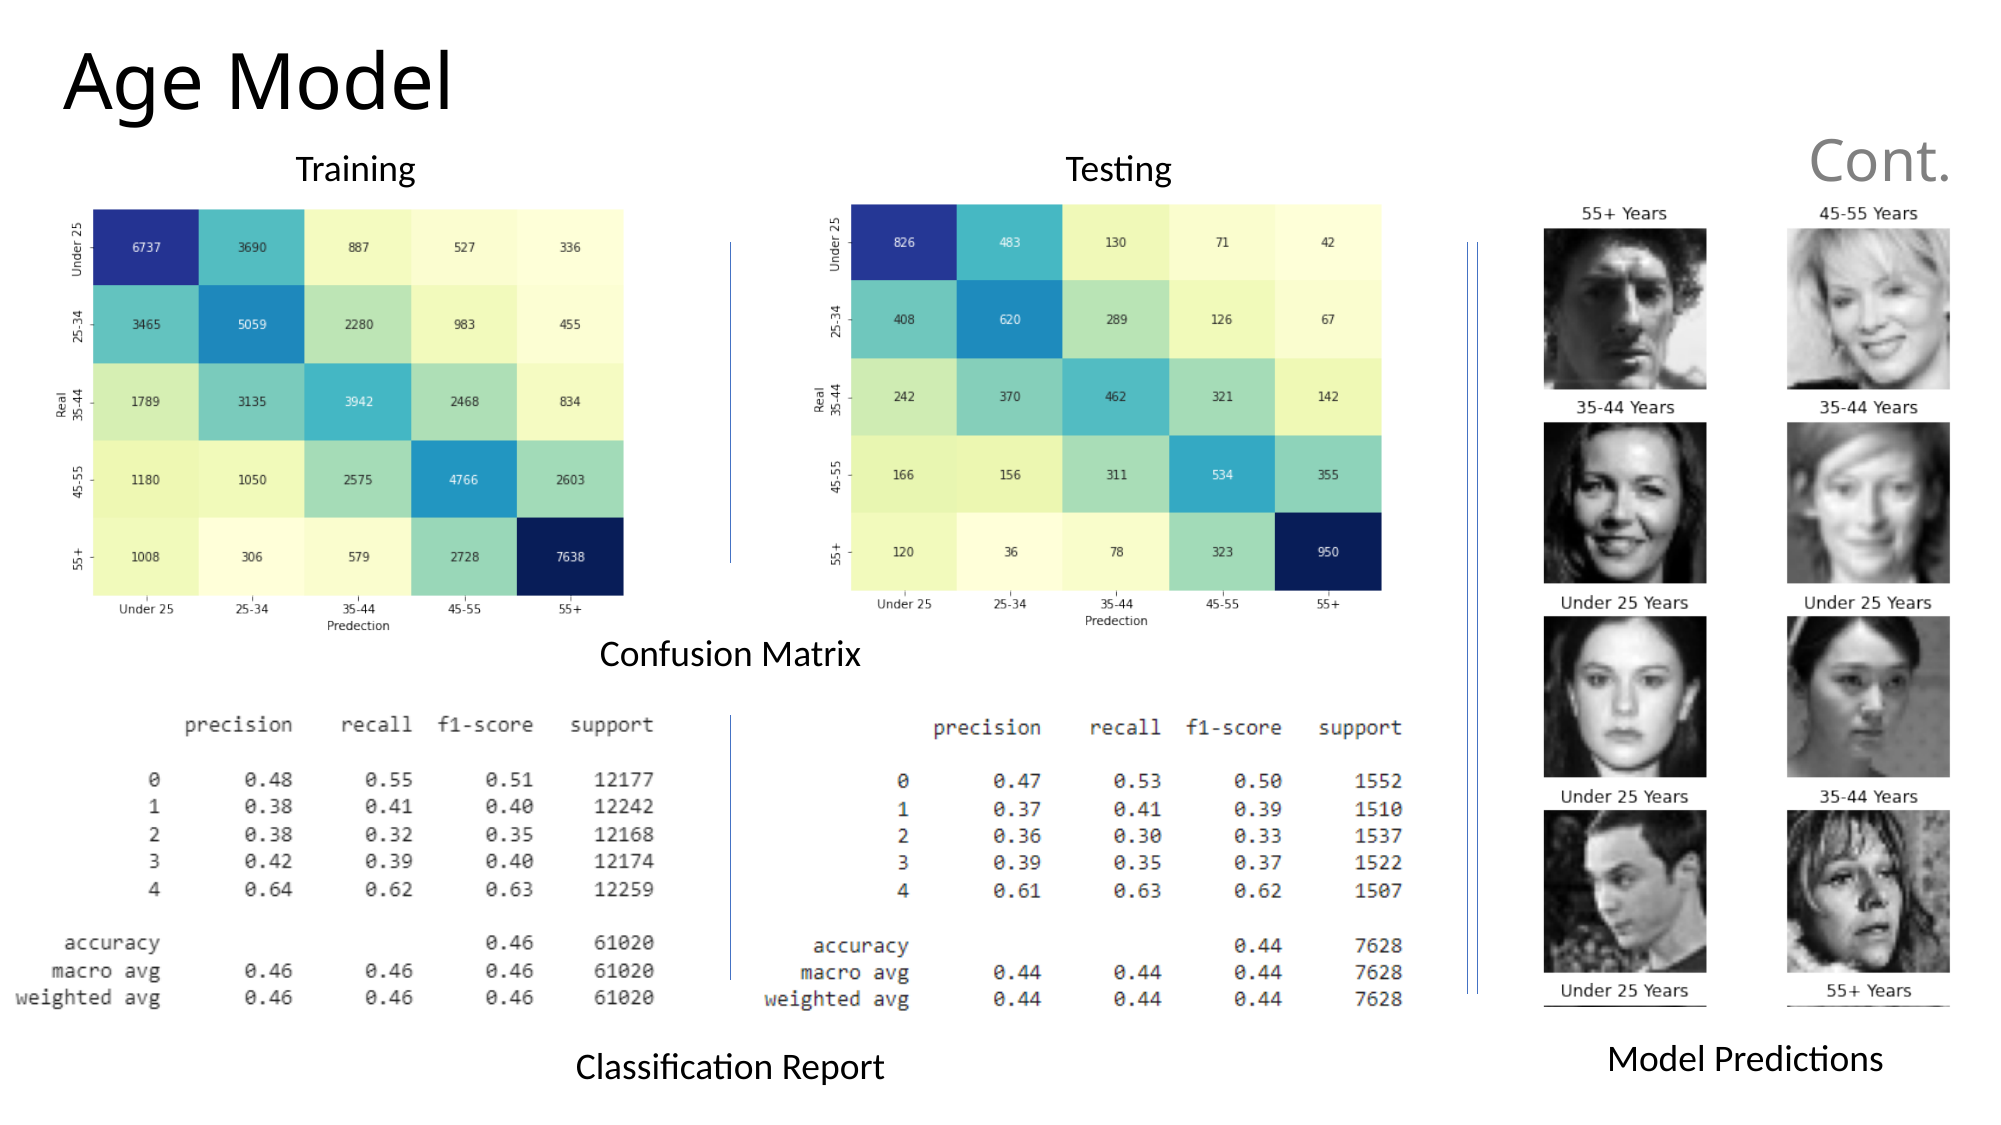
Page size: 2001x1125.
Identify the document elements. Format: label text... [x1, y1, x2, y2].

picture [5, 710, 667, 1014]
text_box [1534, 196, 1957, 1088]
text_box Classification Report [552, 1034, 909, 1095]
picture [806, 196, 1389, 636]
picture [757, 716, 1420, 1014]
title Age Model [48, 34, 794, 134]
text_box Training [280, 136, 535, 196]
text_box Cont. [1793, 115, 1989, 201]
text_box Testing [1028, 136, 1210, 196]
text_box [1467, 242, 1478, 994]
text_box Confusion Matrix [572, 621, 889, 682]
picture [48, 201, 631, 641]
